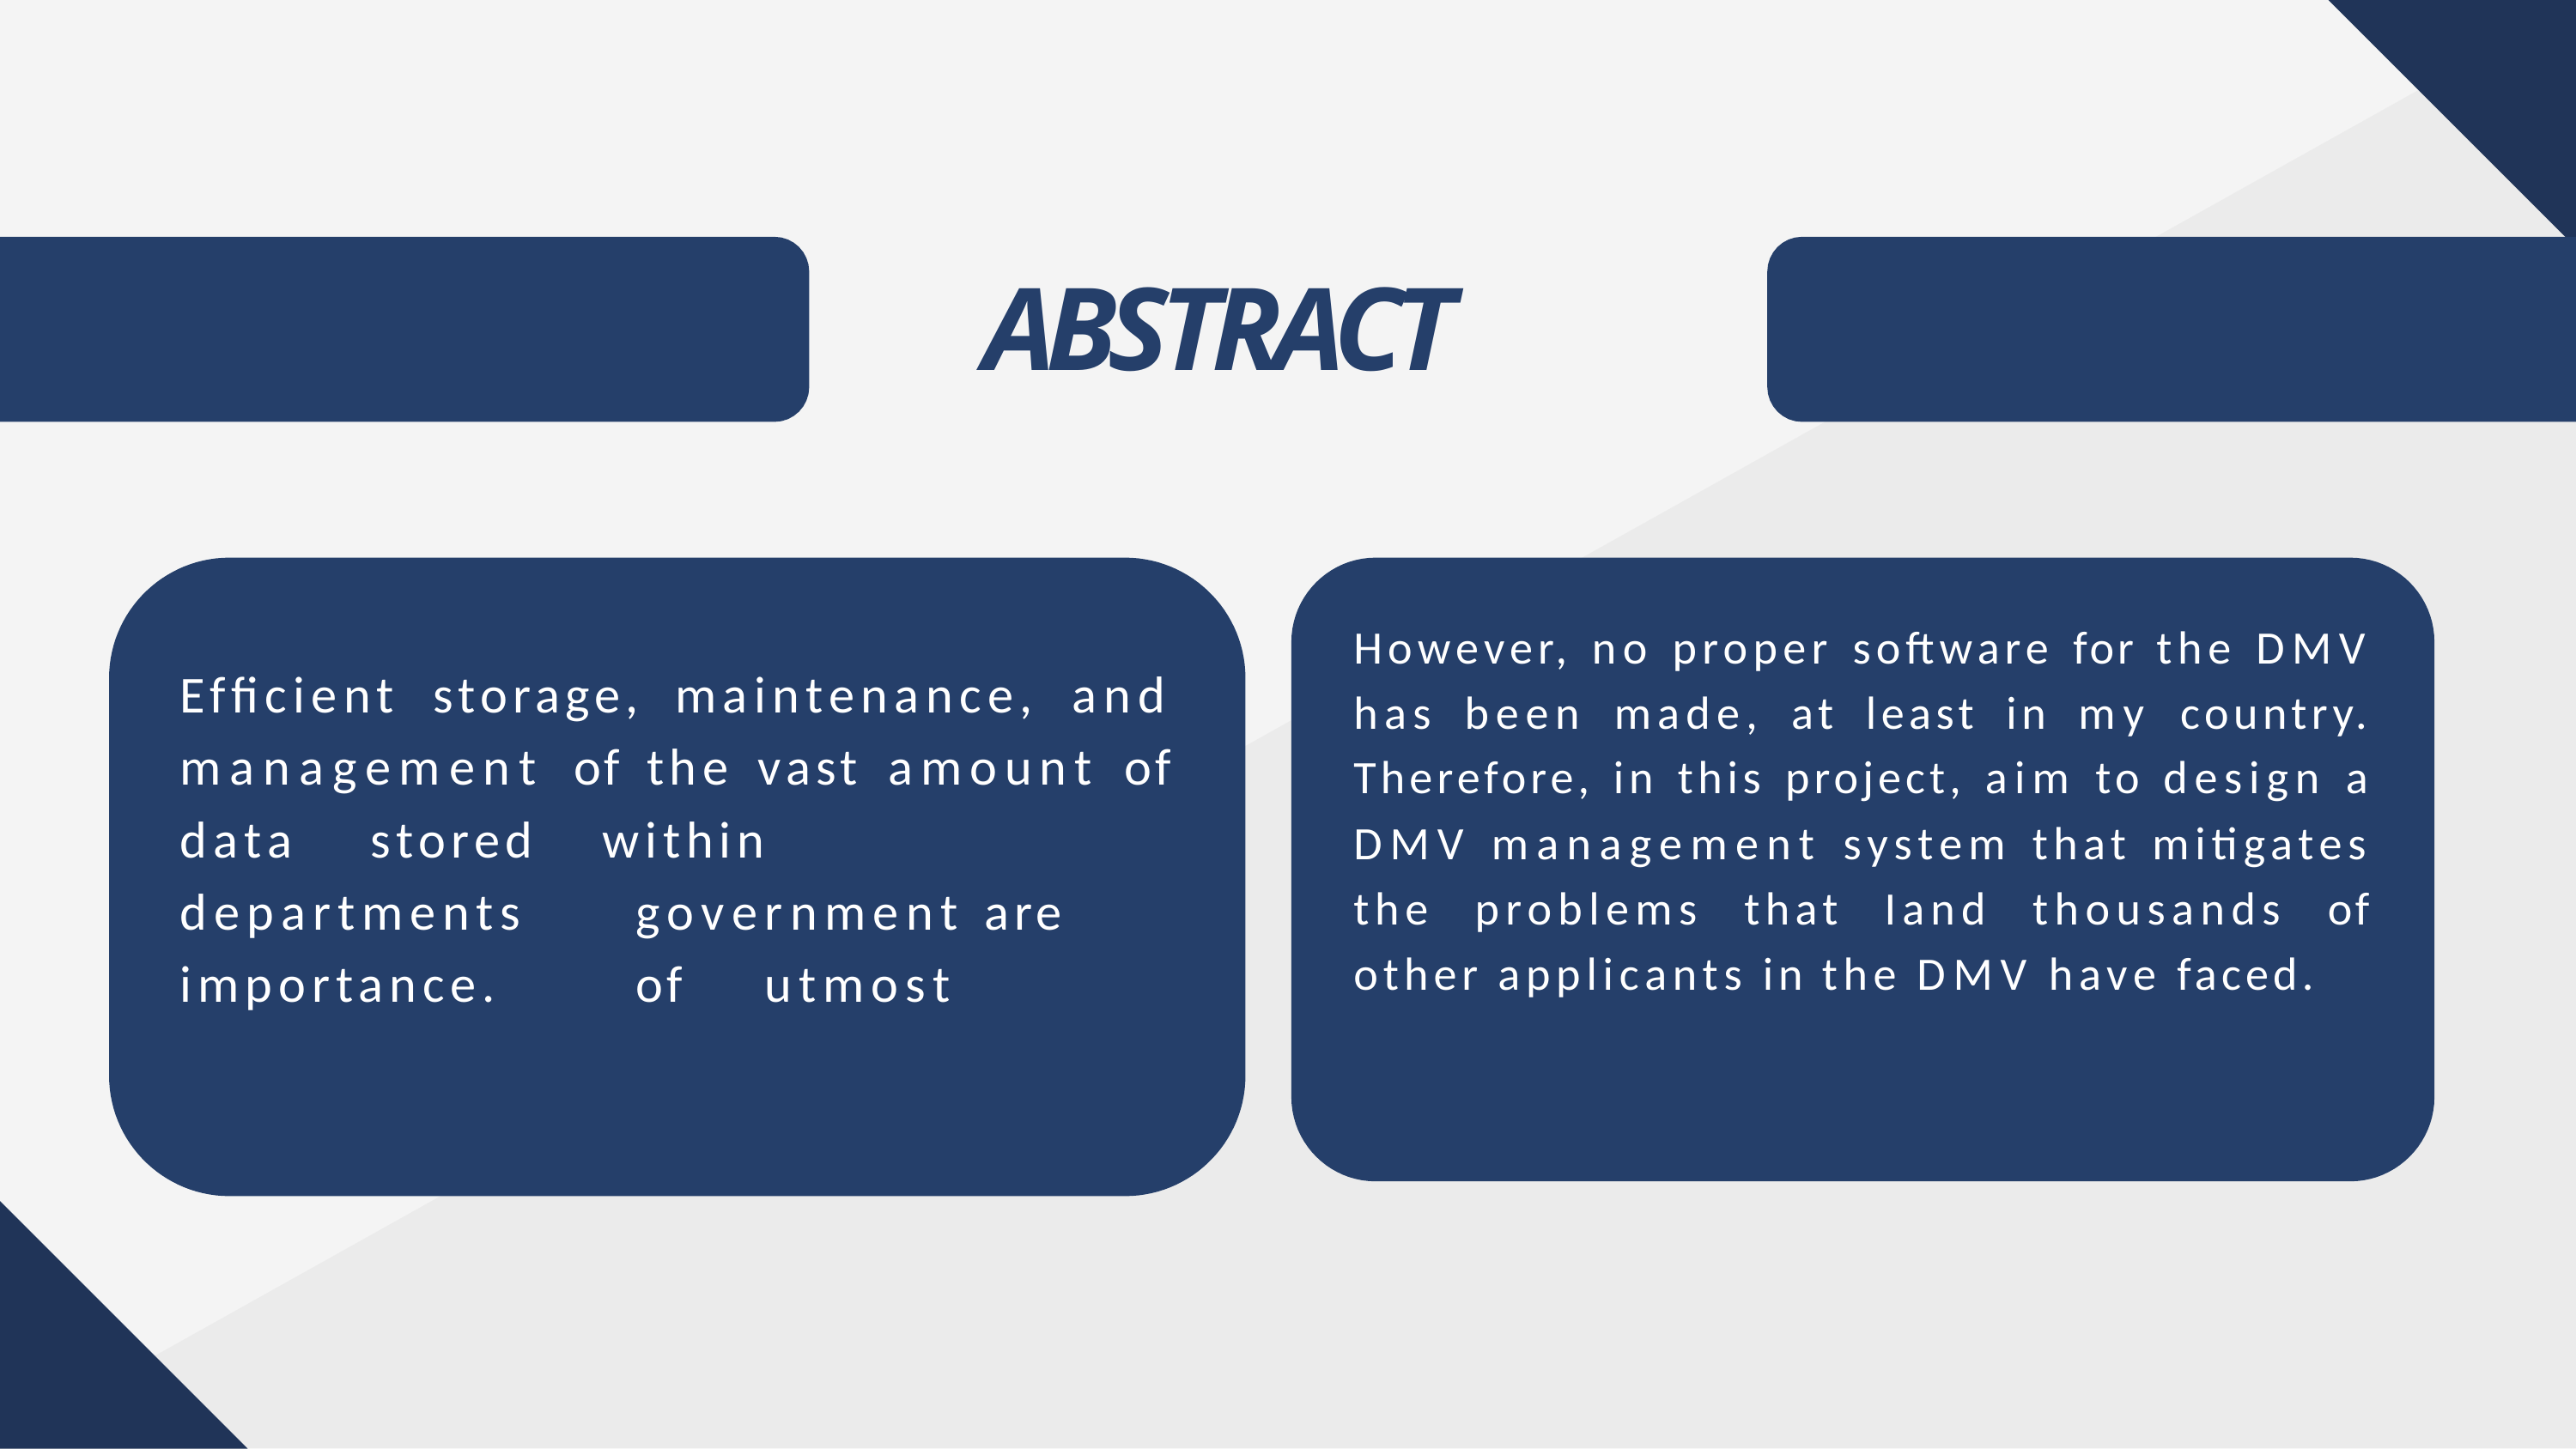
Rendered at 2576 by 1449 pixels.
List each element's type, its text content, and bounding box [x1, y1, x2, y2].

text_box within government are of utmost [600, 794, 1176, 1013]
text_box However, no proper software for the DMV has been made, at least in my country. Therefore, in this project, aim to design a DMV management system that mitigates the problems that Iand thousands of other applicants in the DMV have faced. [1352, 605, 2373, 999]
text_box Efﬁcient storage, maintenance, and management of the vast amount of [178, 649, 1176, 796]
title ABSTRACT [143, 39, 1951, 498]
text_box data stored departments importance. [178, 794, 539, 1013]
